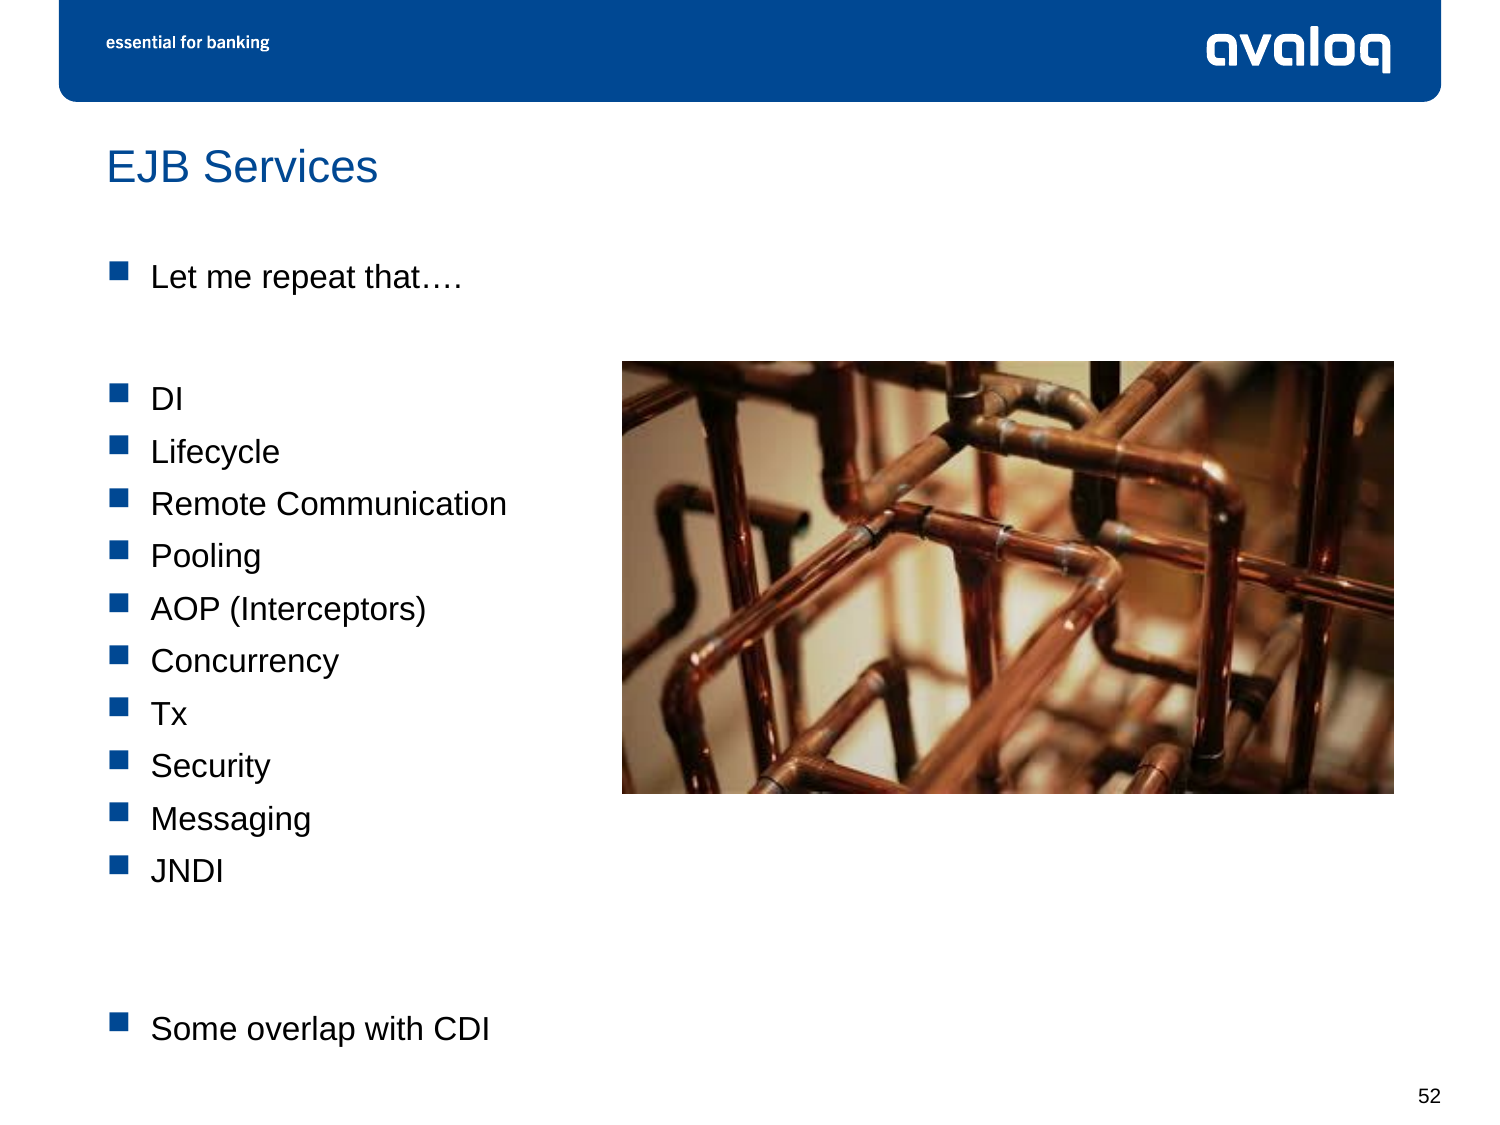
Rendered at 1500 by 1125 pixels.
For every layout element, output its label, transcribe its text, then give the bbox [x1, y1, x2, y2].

list Let me repeat that…. DI Lifecycle Remote Communication Pooling AOP (Interceptors) Concurrency Tx Security Messaging JNDI Some overlap with CDI [105, 255, 1394, 1042]
picture [622, 361, 1394, 794]
slide_number 52 [1200, 1082, 1442, 1112]
title EJB Services [105, 142, 1394, 215]
